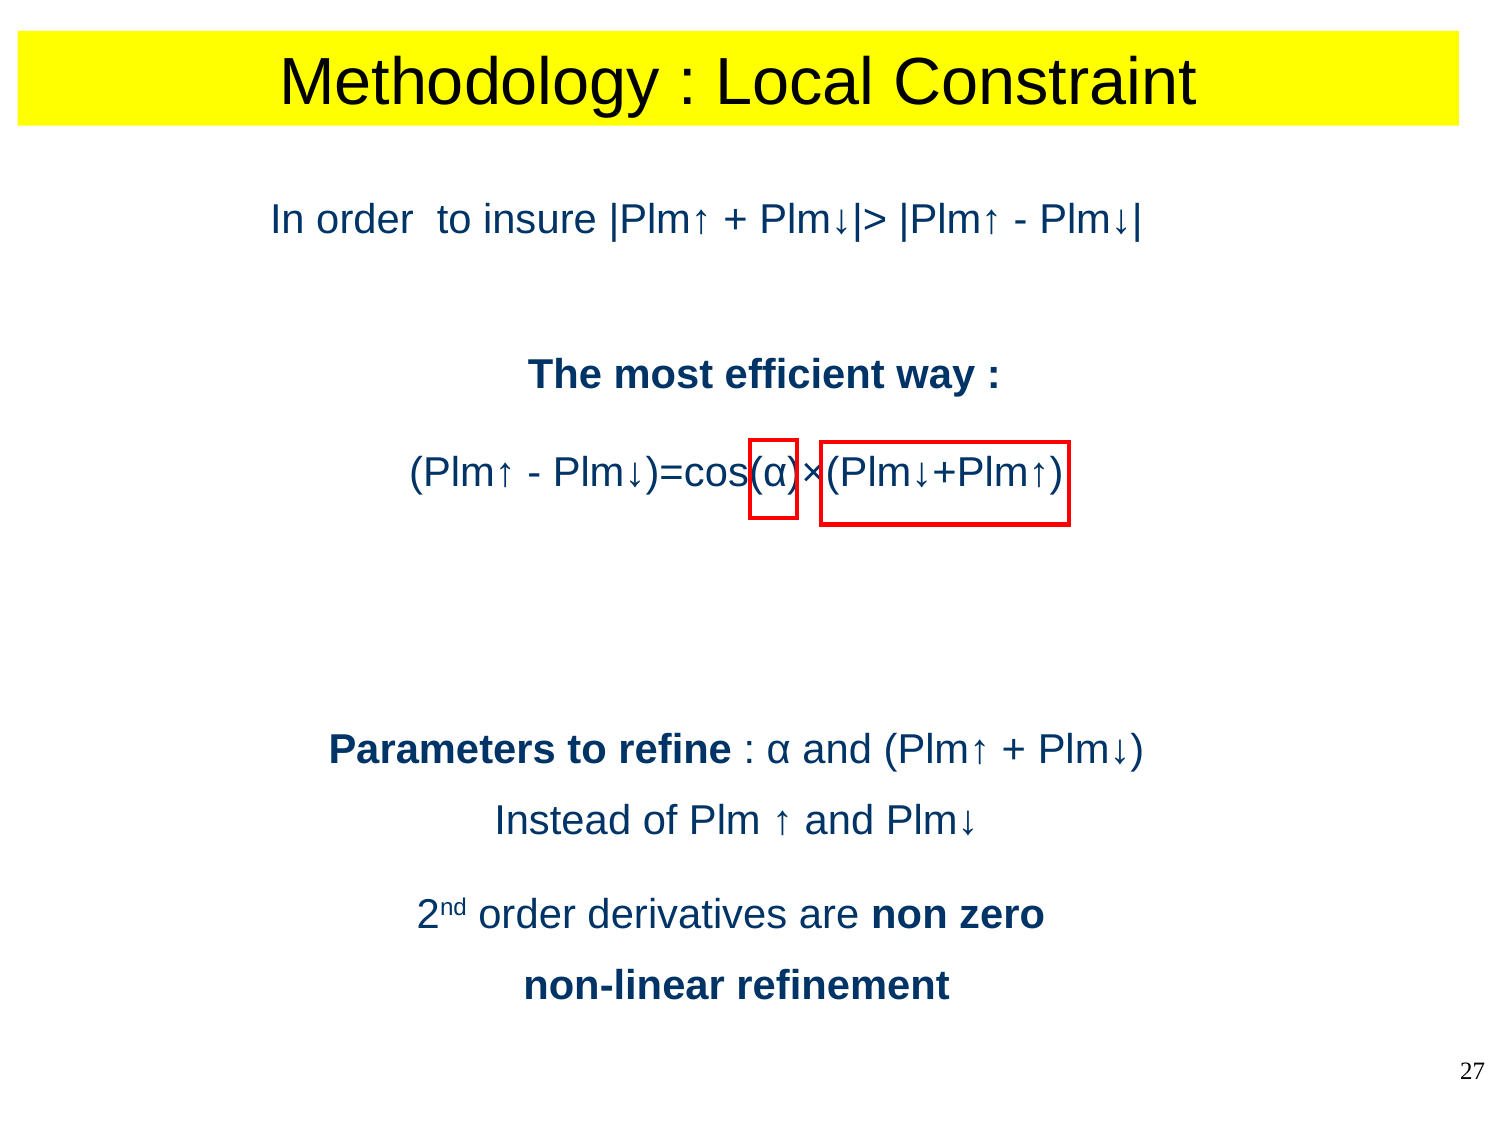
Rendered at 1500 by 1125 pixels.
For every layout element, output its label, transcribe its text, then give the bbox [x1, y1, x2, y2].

text_box The most efficient way : [89, 283, 1440, 436]
text_box In order to insure |Plm↑ + Plm↓|> |Plm↑ - Plm↓| [56, 184, 1368, 250]
text_box 27 [1149, 1046, 1500, 1125]
text_box [750, 439, 798, 518]
text_box (Plm↑ - Plm↓)=cos(α)×(Plm↓+Plm↑) [104, 437, 1369, 503]
text_box Methodology : Local Constraint [17, 30, 1459, 126]
text_box [820, 441, 1069, 525]
text_box Parameters to refine : α and (Plm↑ + Plm↓) Instead of Plm ↑ and Plm↓ [175, 714, 1298, 851]
text_box 2nd order derivatives are non zero non-linear refinement [33, 879, 1440, 1015]
